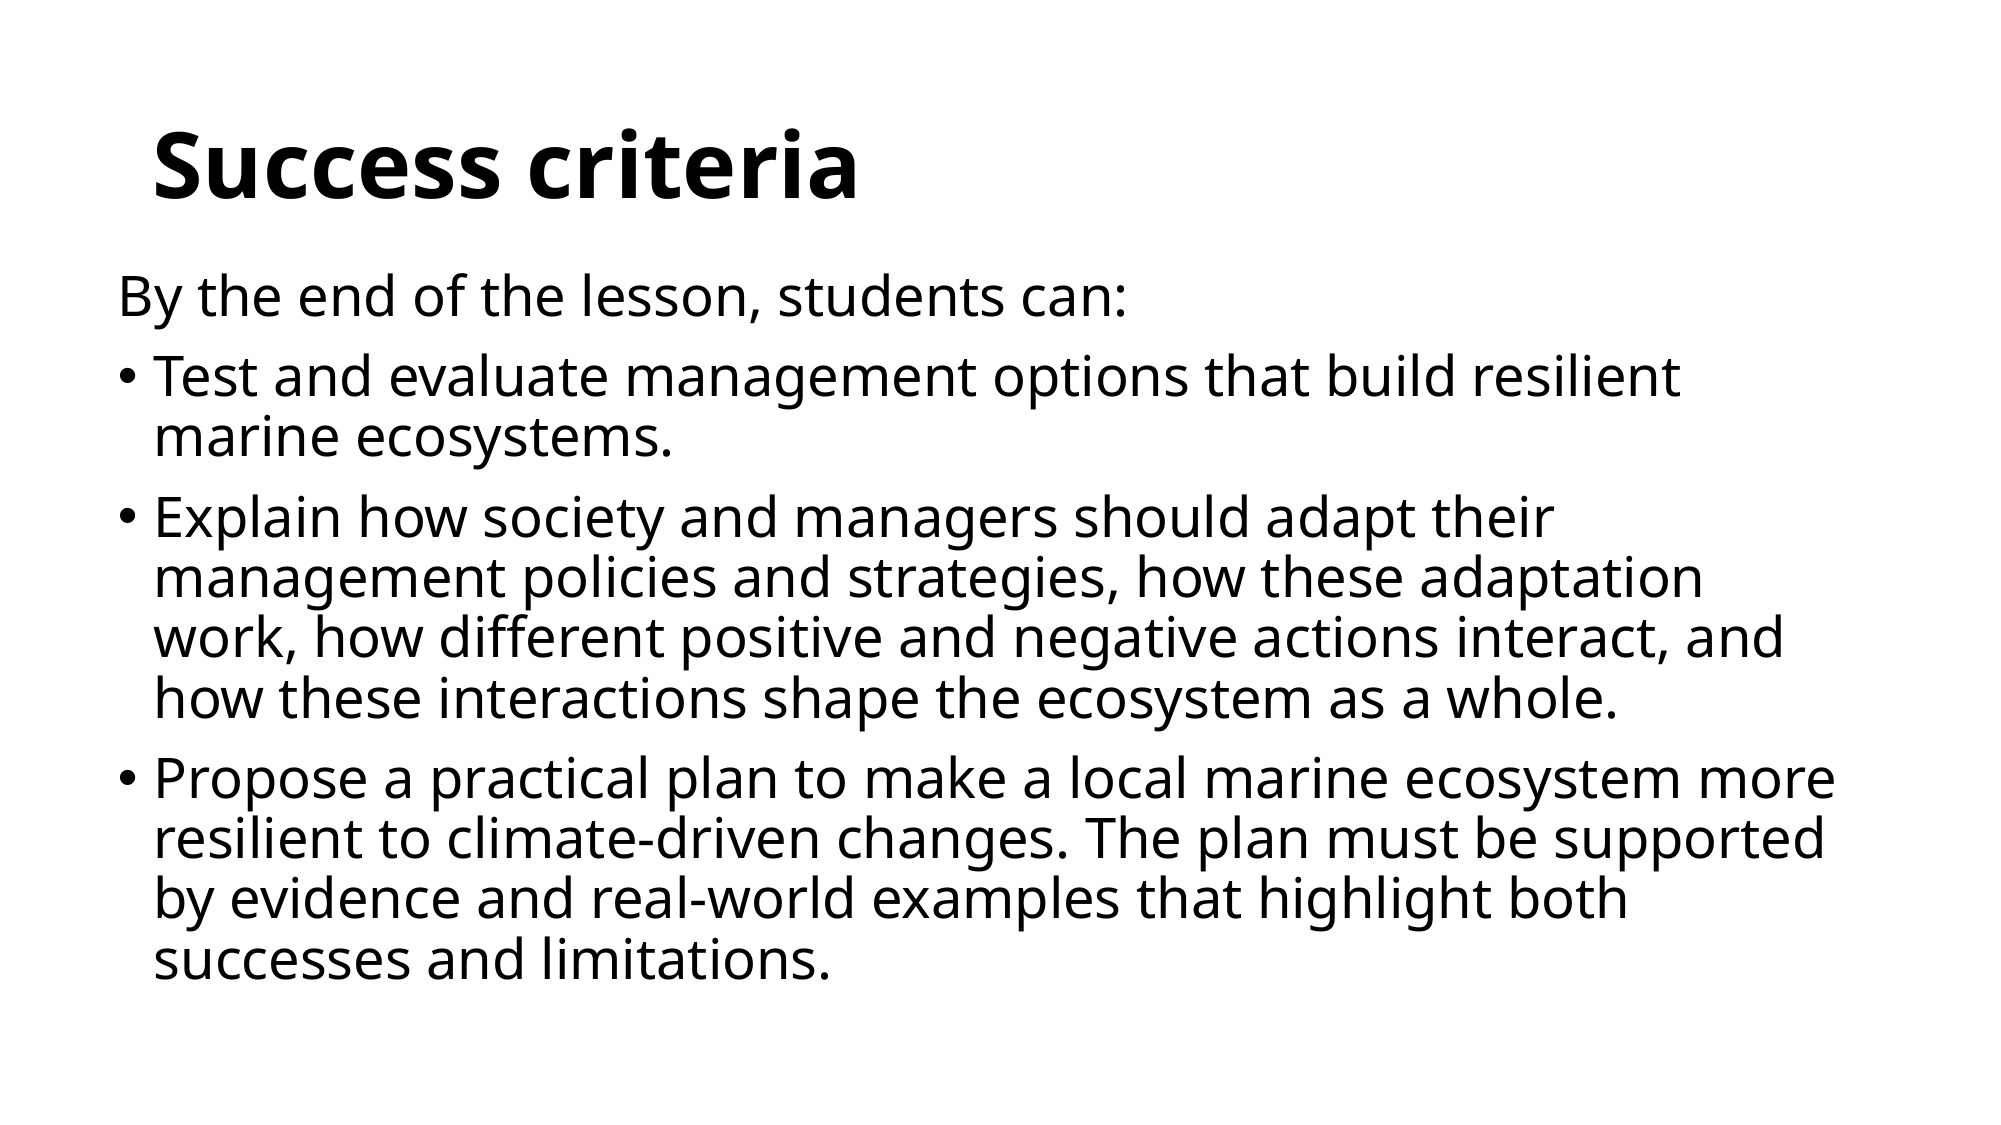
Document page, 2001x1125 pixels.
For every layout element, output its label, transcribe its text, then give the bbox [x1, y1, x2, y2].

list By the end of the lesson, students can: Test and evaluate management options that build resilient marine ecosystems. Explain how society and managers should adapt their management policies and strategies, how these adaptation work, how different positive and negative actions interact, and how these interactions shape the ecosystem as a whole. Propose a practical plan to make a local marine ecosystem more resilient to climate-driven changes. The plan must be supported by evidence and real-world examples that highlight both successes and limitations. [102, 260, 1863, 1005]
title Success criteria [137, 59, 1863, 260]
